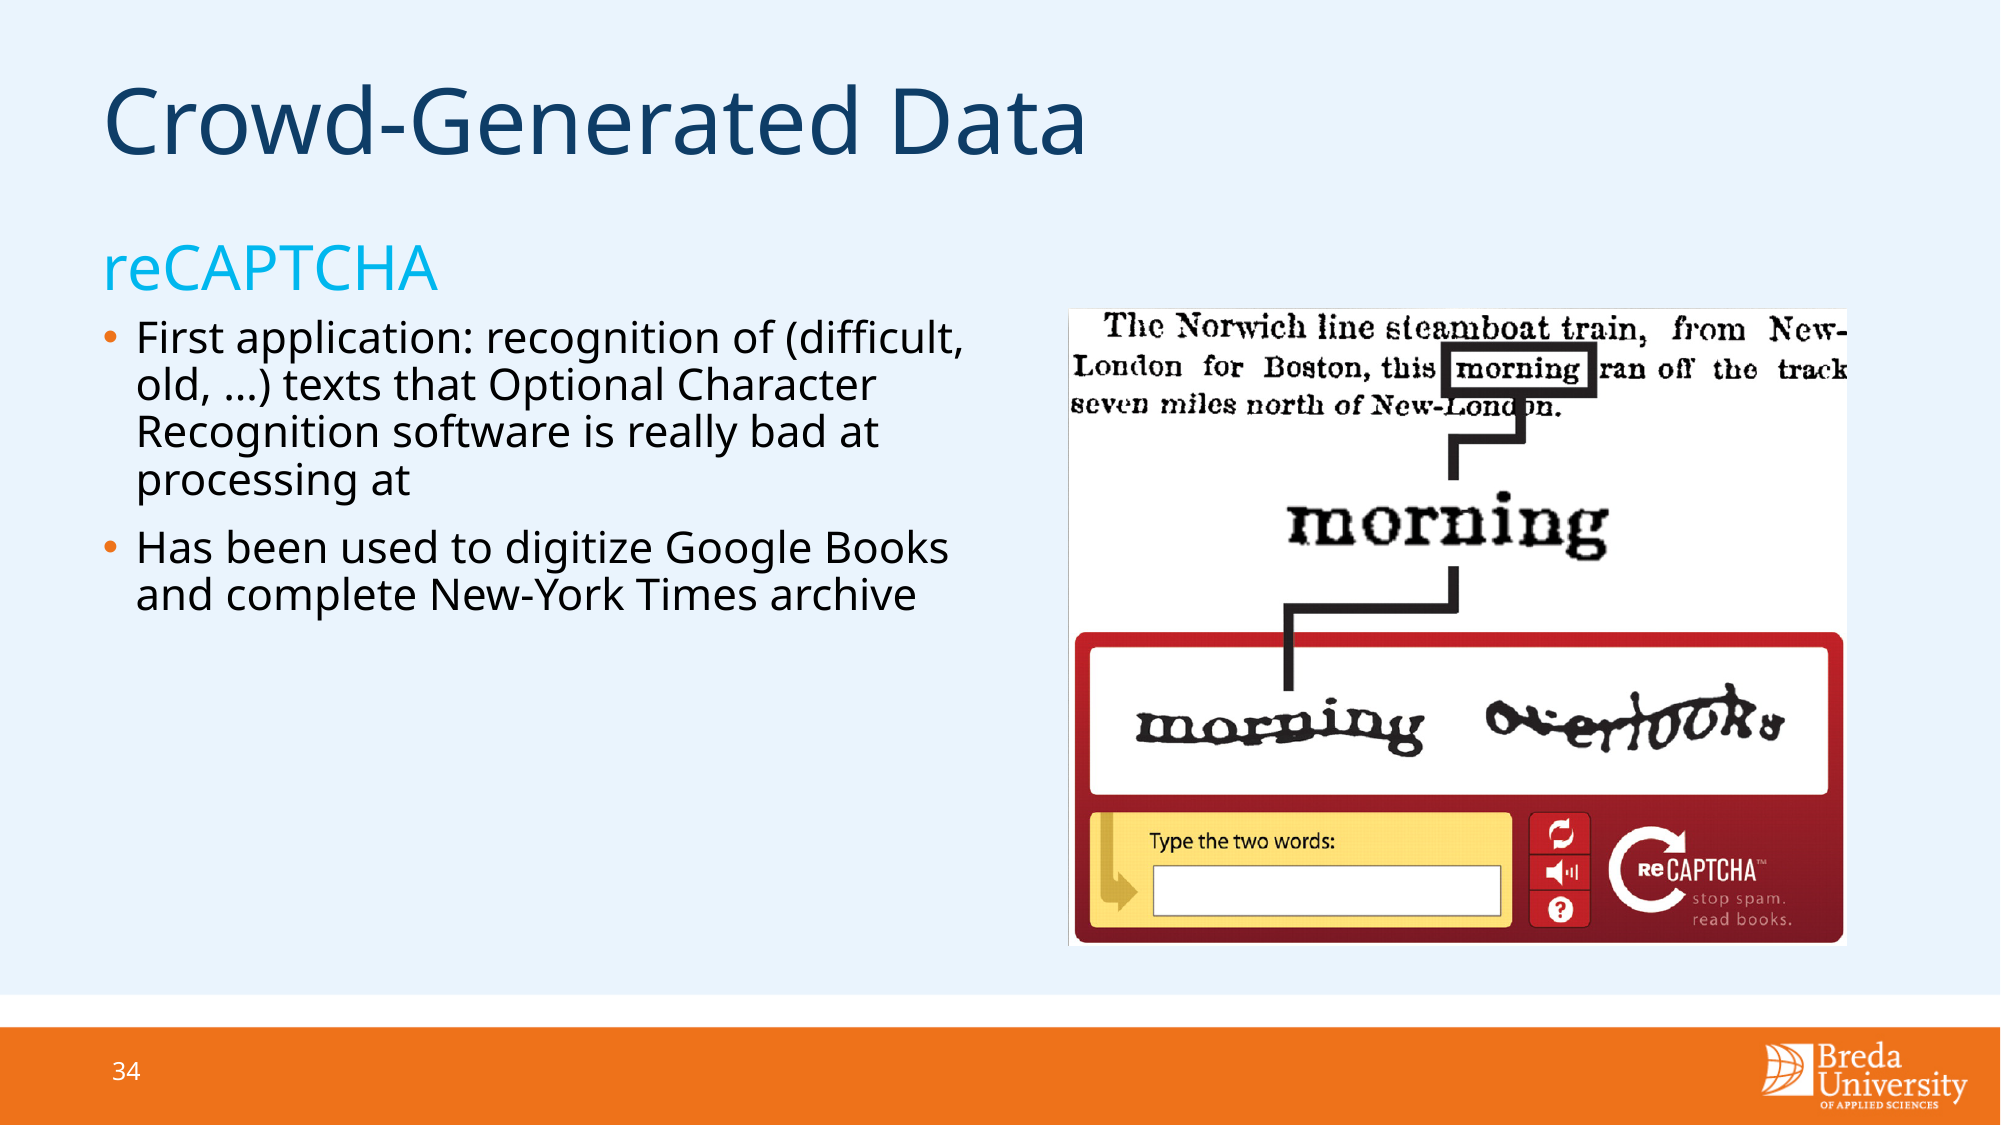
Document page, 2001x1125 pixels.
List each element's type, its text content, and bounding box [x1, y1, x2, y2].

title Crowd-Generated Data [88, 67, 1917, 210]
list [1068, 308, 1847, 946]
list First application: recognition of (difficult, old, …) texts that Optional Character Recognition software is really bad at processing at Has been used to digitize Google Books and complete New-York Times archive [88, 308, 1015, 946]
slide_number 34 [97, 1042, 198, 1103]
picture [0, 0, 2001, 1125]
list reCAPTCHA [88, 229, 1917, 307]
